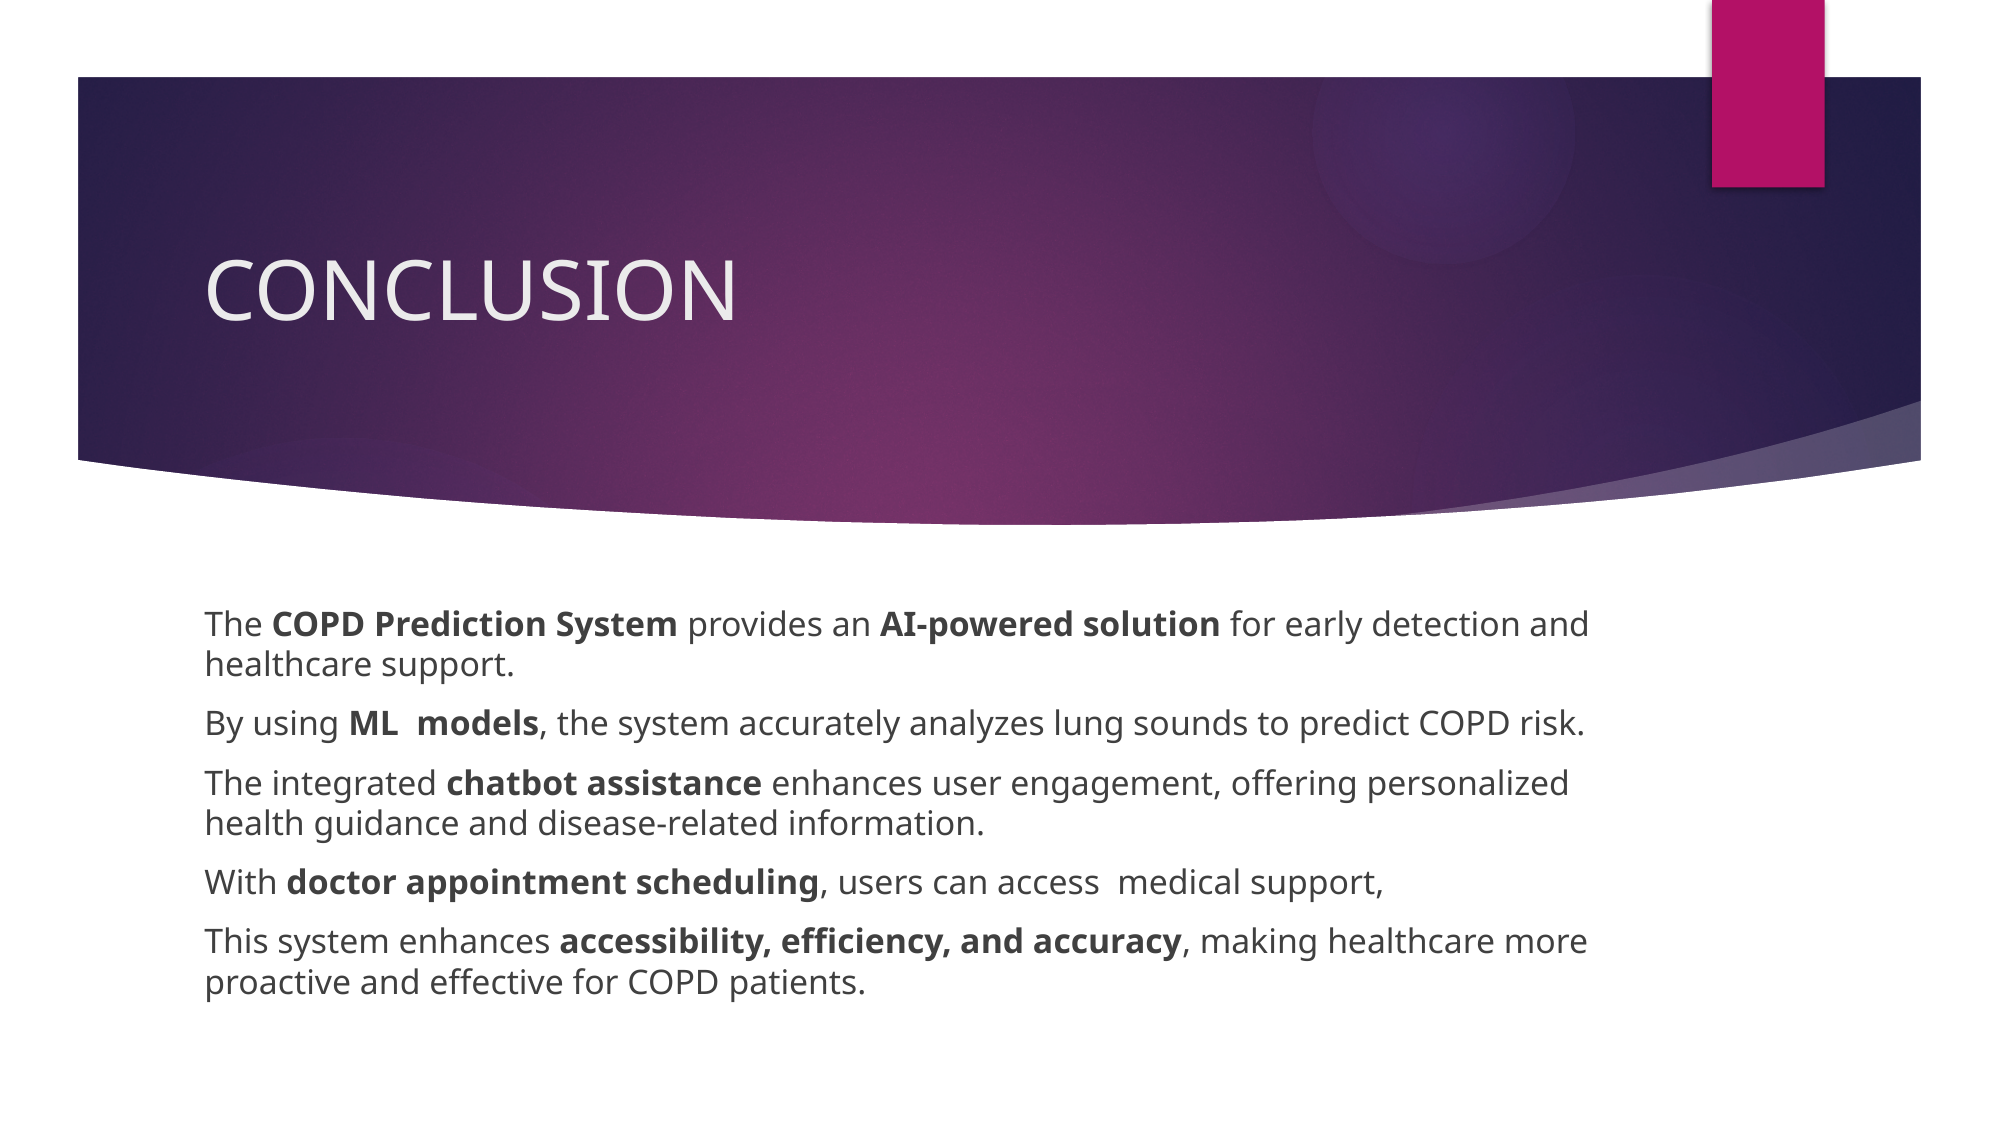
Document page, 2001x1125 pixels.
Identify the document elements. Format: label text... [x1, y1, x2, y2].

title CONCLUSION [188, 174, 1638, 400]
list The COPD Prediction System provides an AI-powered solution for early detection and healthcare support. By using ML models, the system accurately analyzes lung sounds to predict COPD risk. The integrated chatbot assistance enhances user engagement, offering personalized health guidance and disease-related information. With doctor appointment scheduling, users can access medical support, This system enhances accessibility, efficiency, and accuracy, making healthcare more proactive and effective for COPD patients. [189, 581, 1638, 1023]
